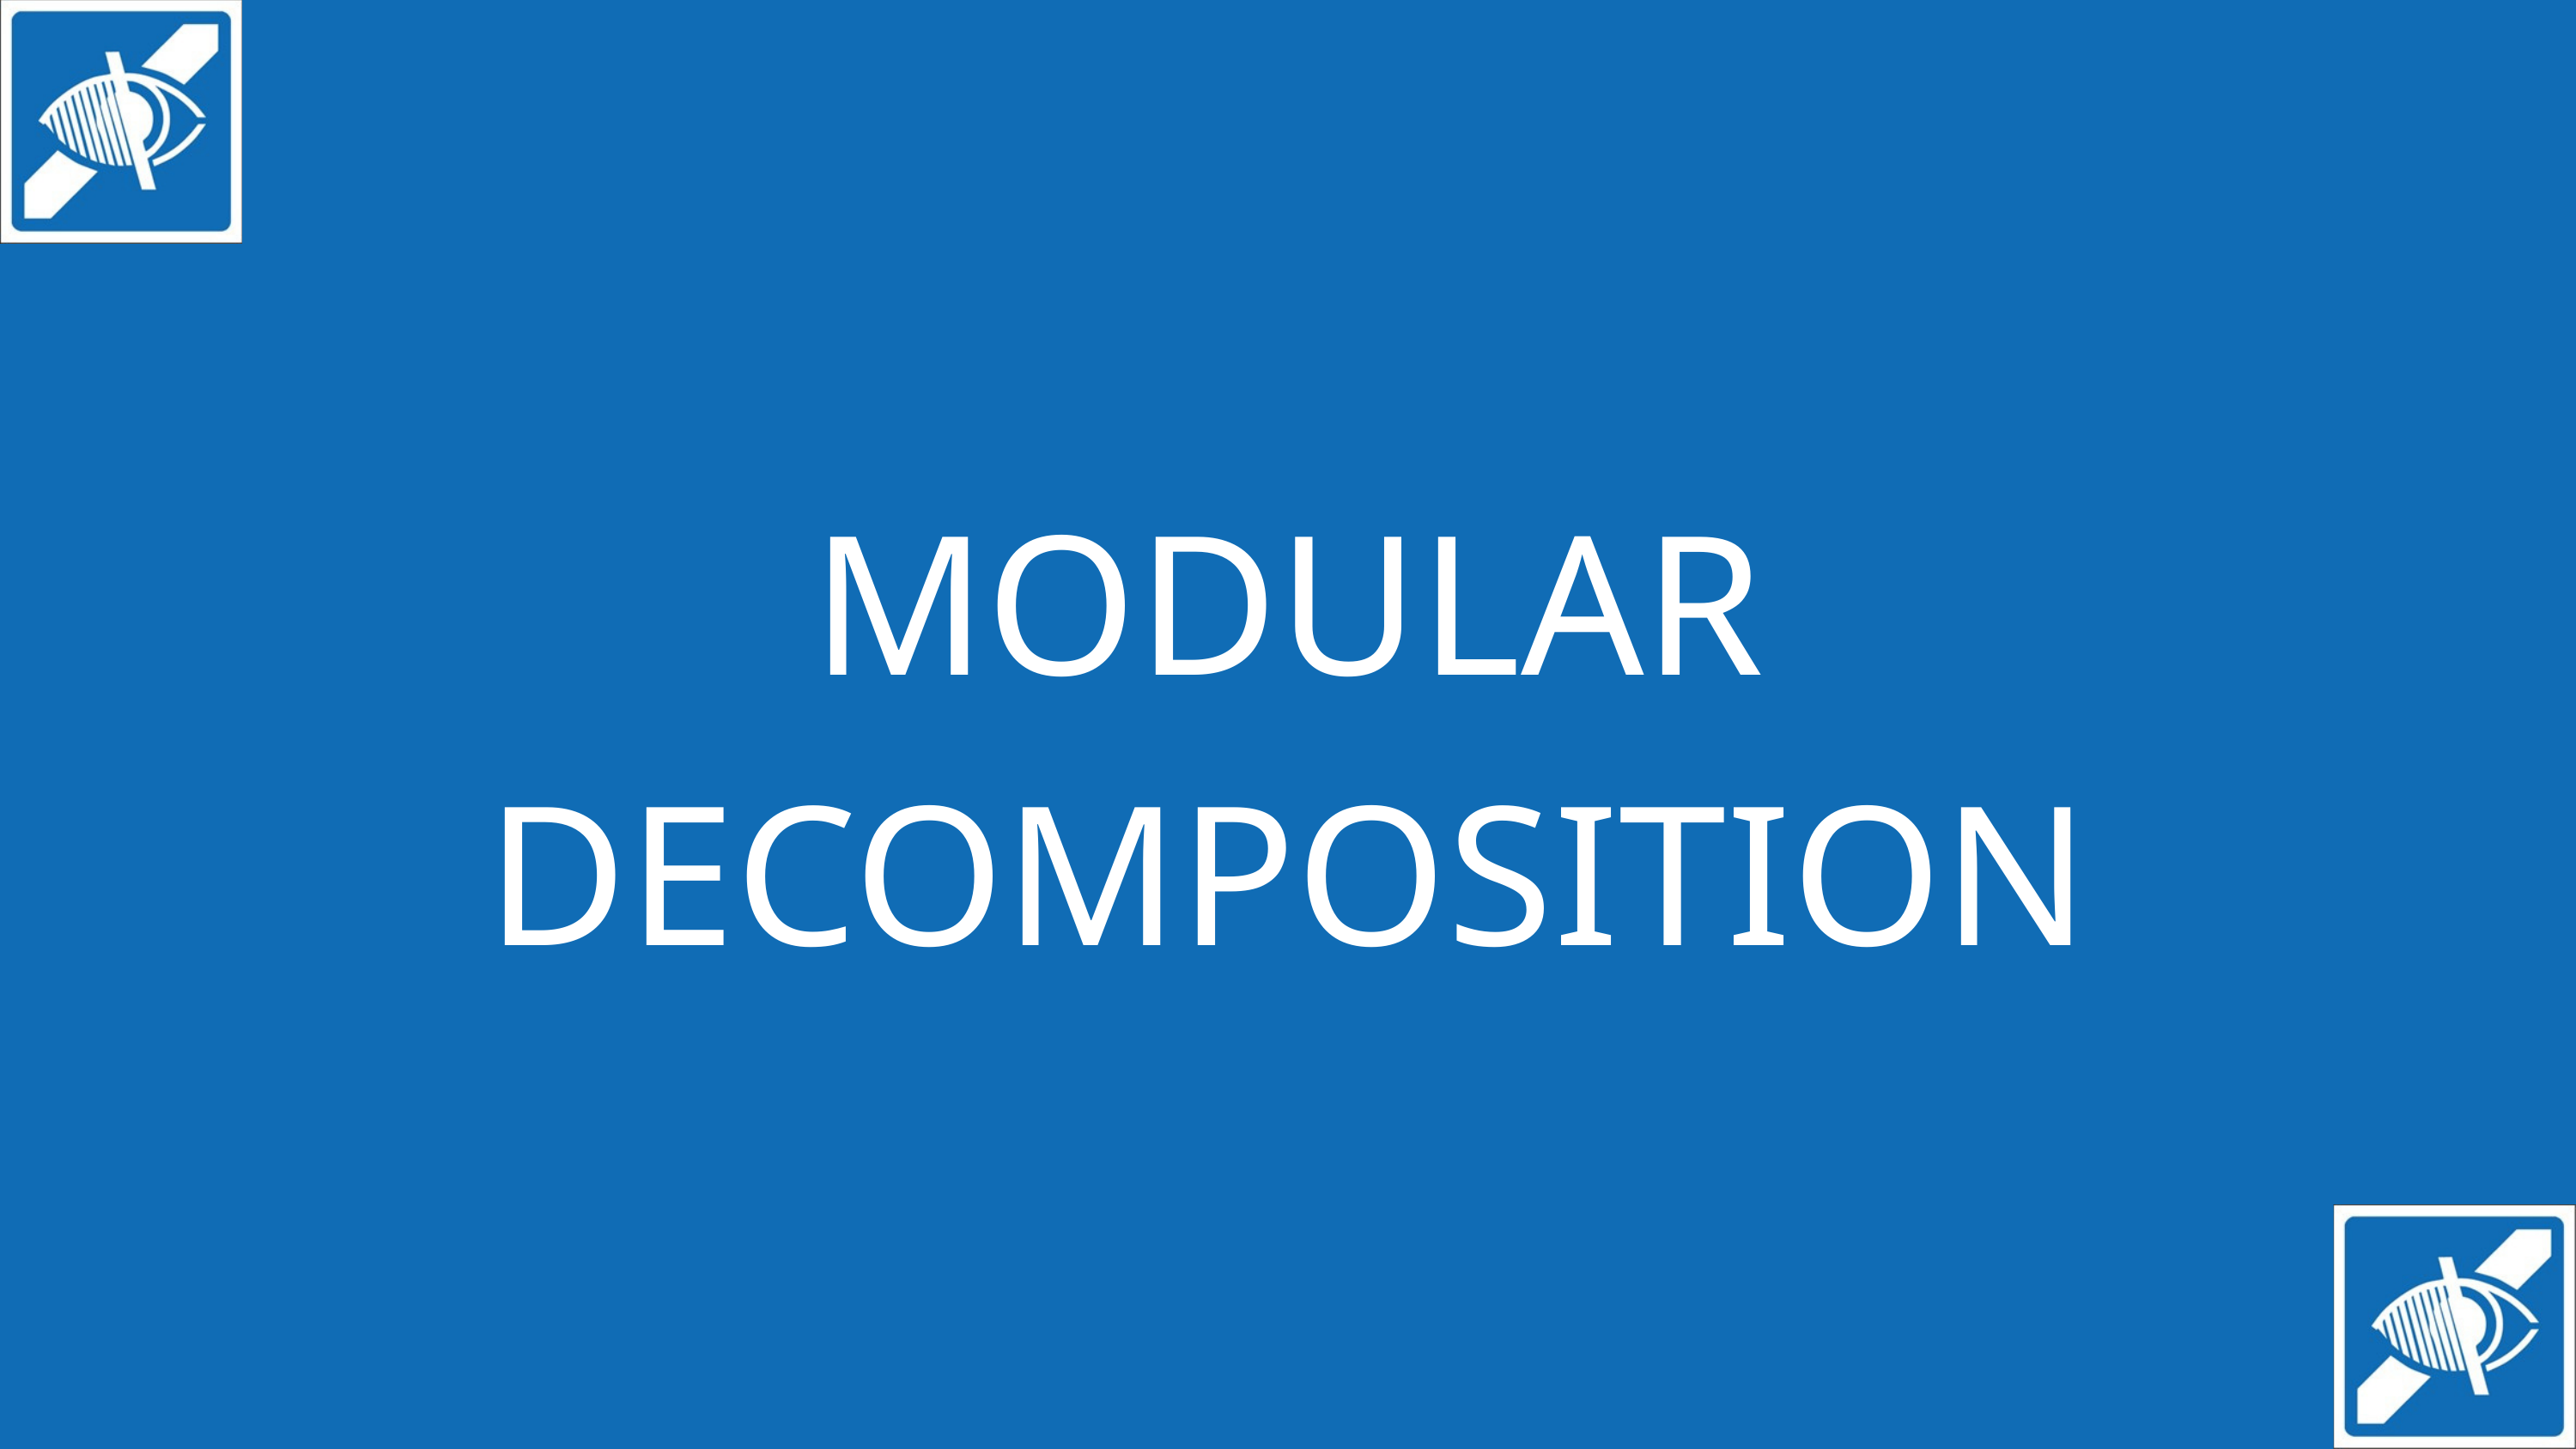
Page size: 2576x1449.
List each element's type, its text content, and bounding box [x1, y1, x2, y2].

text_box [2333, 1204, 2576, 1449]
text_box MODULAR DECOMPOSITION [84, 443, 2492, 985]
text_box [0, 0, 243, 244]
